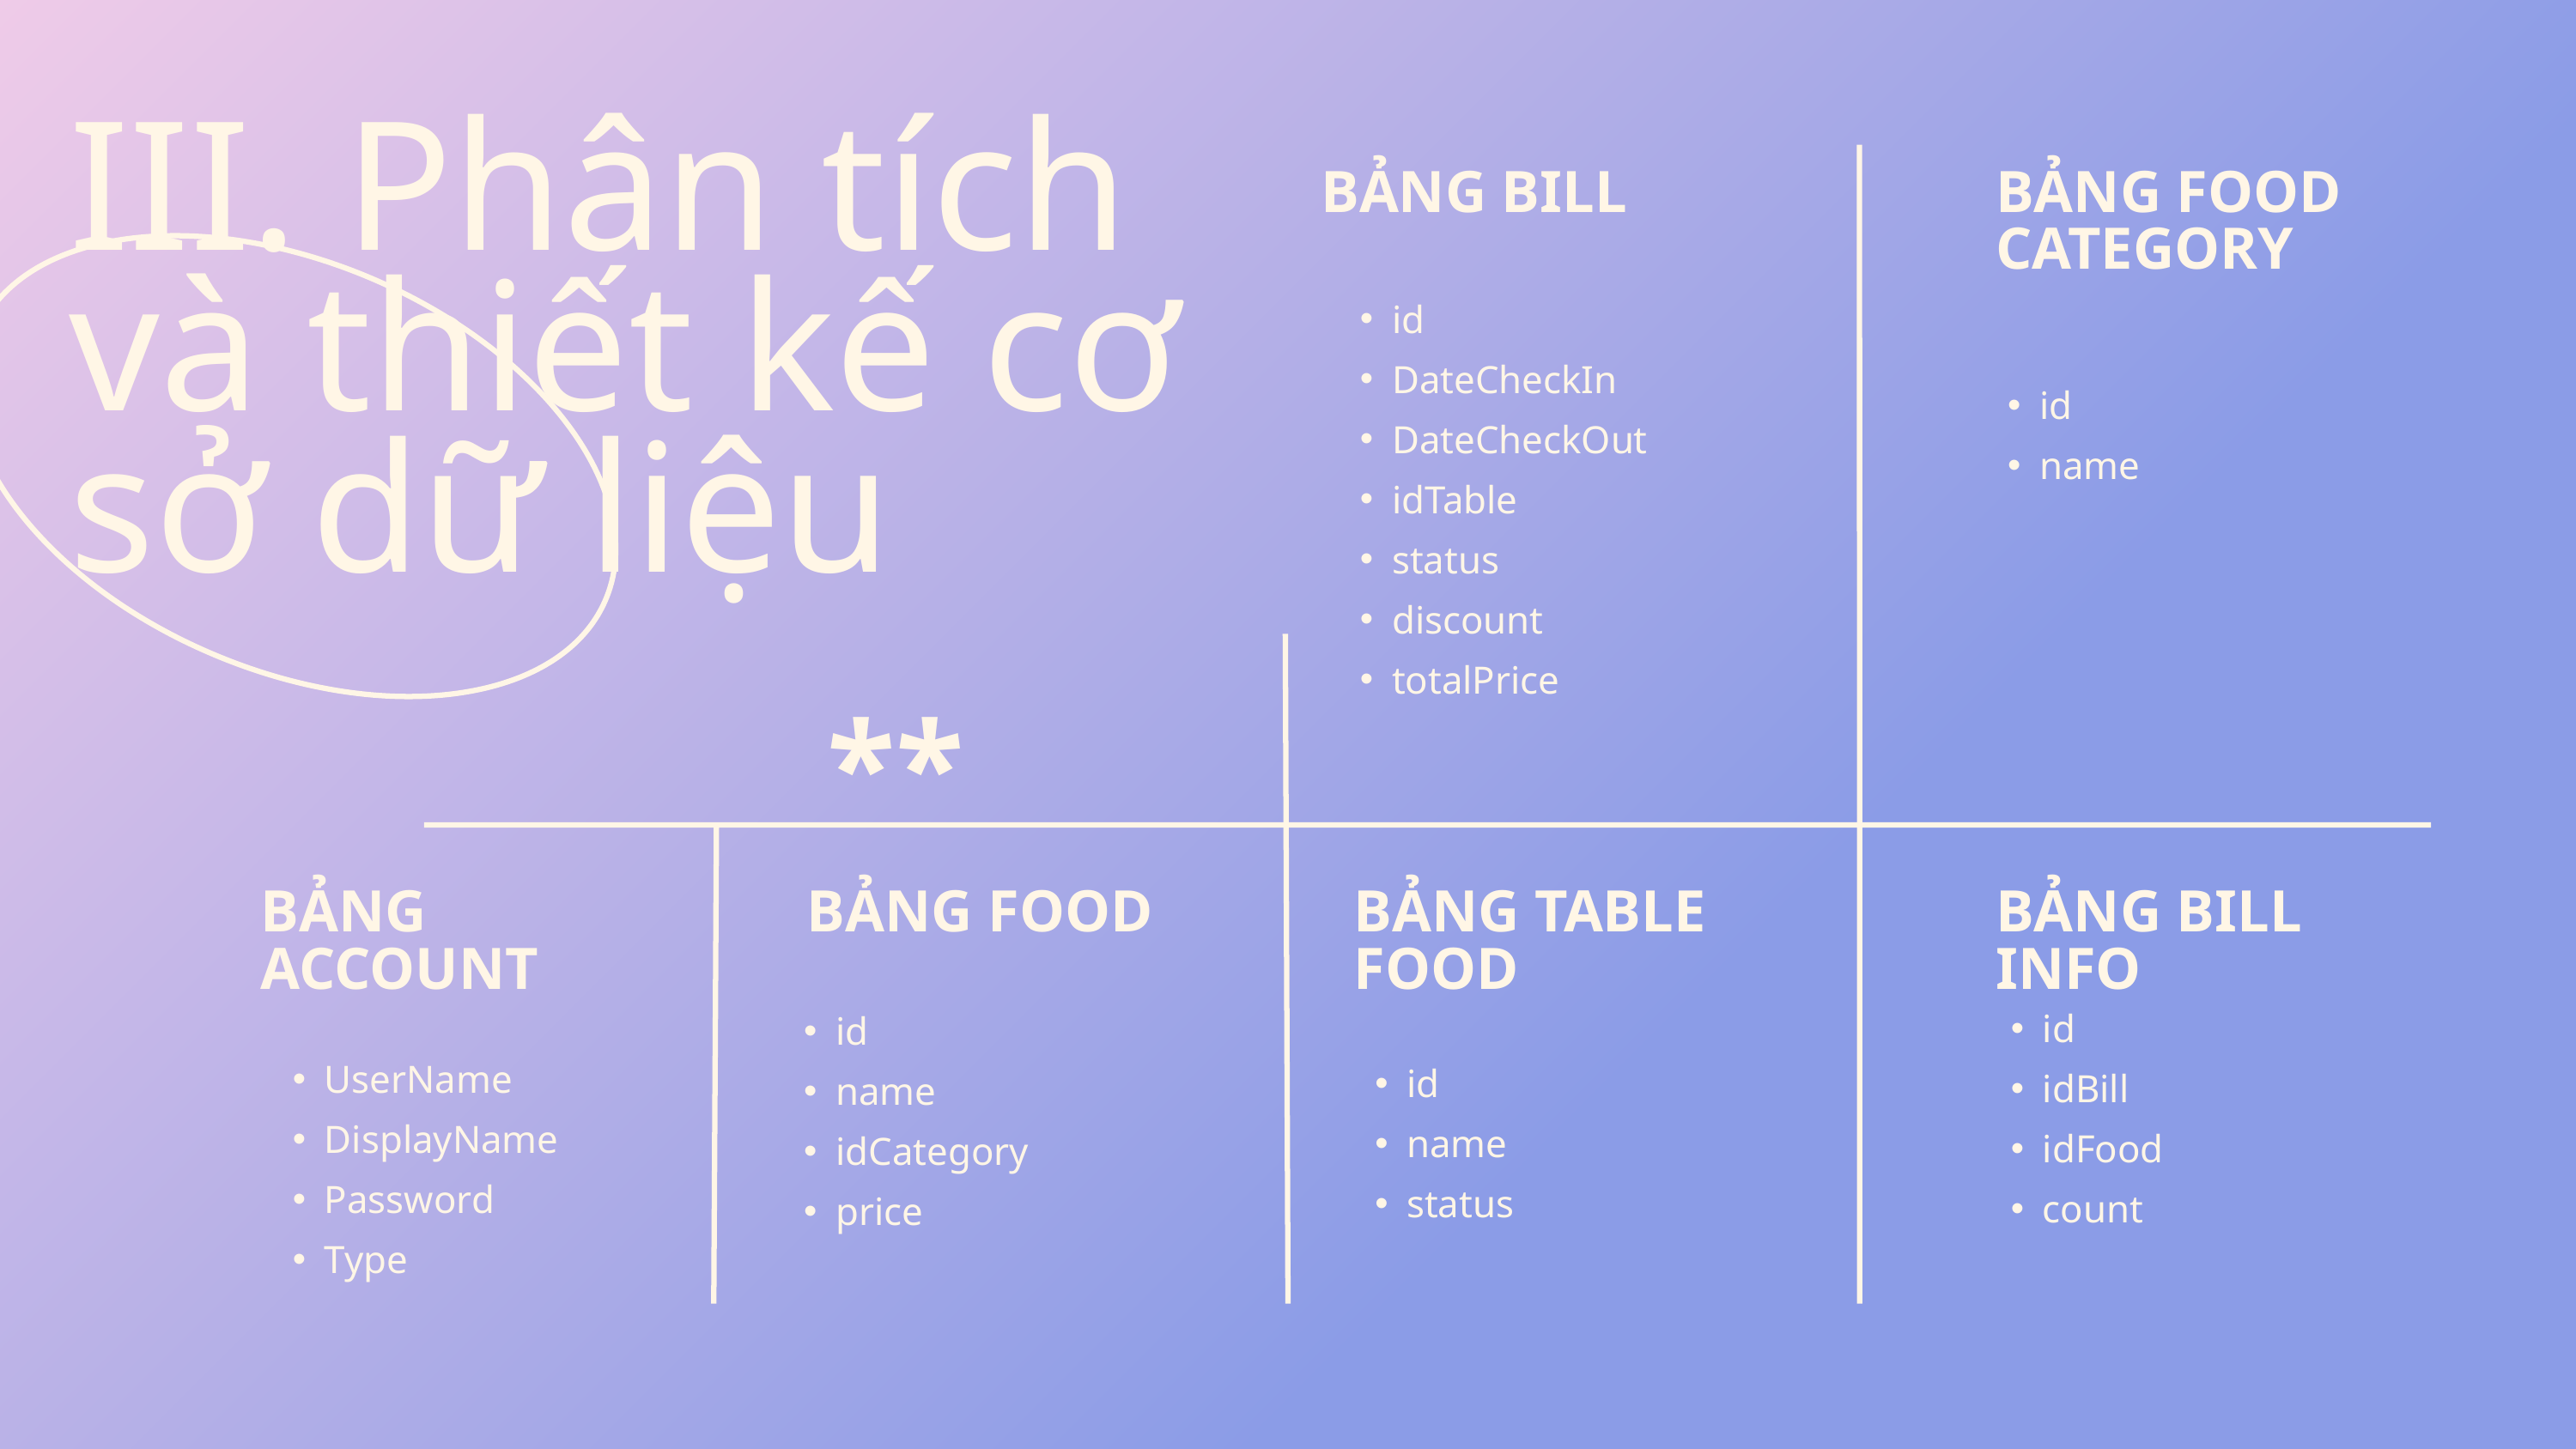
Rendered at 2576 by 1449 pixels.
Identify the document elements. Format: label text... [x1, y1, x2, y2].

text_box id name status [1343, 1045, 1801, 1226]
text_box BẢNG TABLE FOOD [1353, 886, 1723, 1001]
text_box BẢNG FOOD [806, 886, 1176, 944]
text_box BẢNG ACCOUNT [260, 886, 696, 1001]
text_box III. Phân tích và thiết kế cơ sở dữ liệu [69, 124, 1266, 609]
text_box id DateCheckIn DateCheckOut idTable status discount totalPrice [1327, 281, 1787, 761]
text_box BẢNG BILL [1321, 167, 1756, 224]
text_box ** [827, 637, 1039, 838]
text_box id name idCategory price [771, 992, 1230, 1234]
text_box BẢNG FOOD CATEGORY [1996, 166, 2458, 282]
text_box BẢNG BILL INFO [1996, 886, 2458, 1001]
text_box id idBill idFood count [1978, 990, 2475, 1231]
text_box UserName DisplayName Password Type [260, 1040, 720, 1282]
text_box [0, 262, 634, 670]
text_box id name [1976, 367, 2472, 548]
